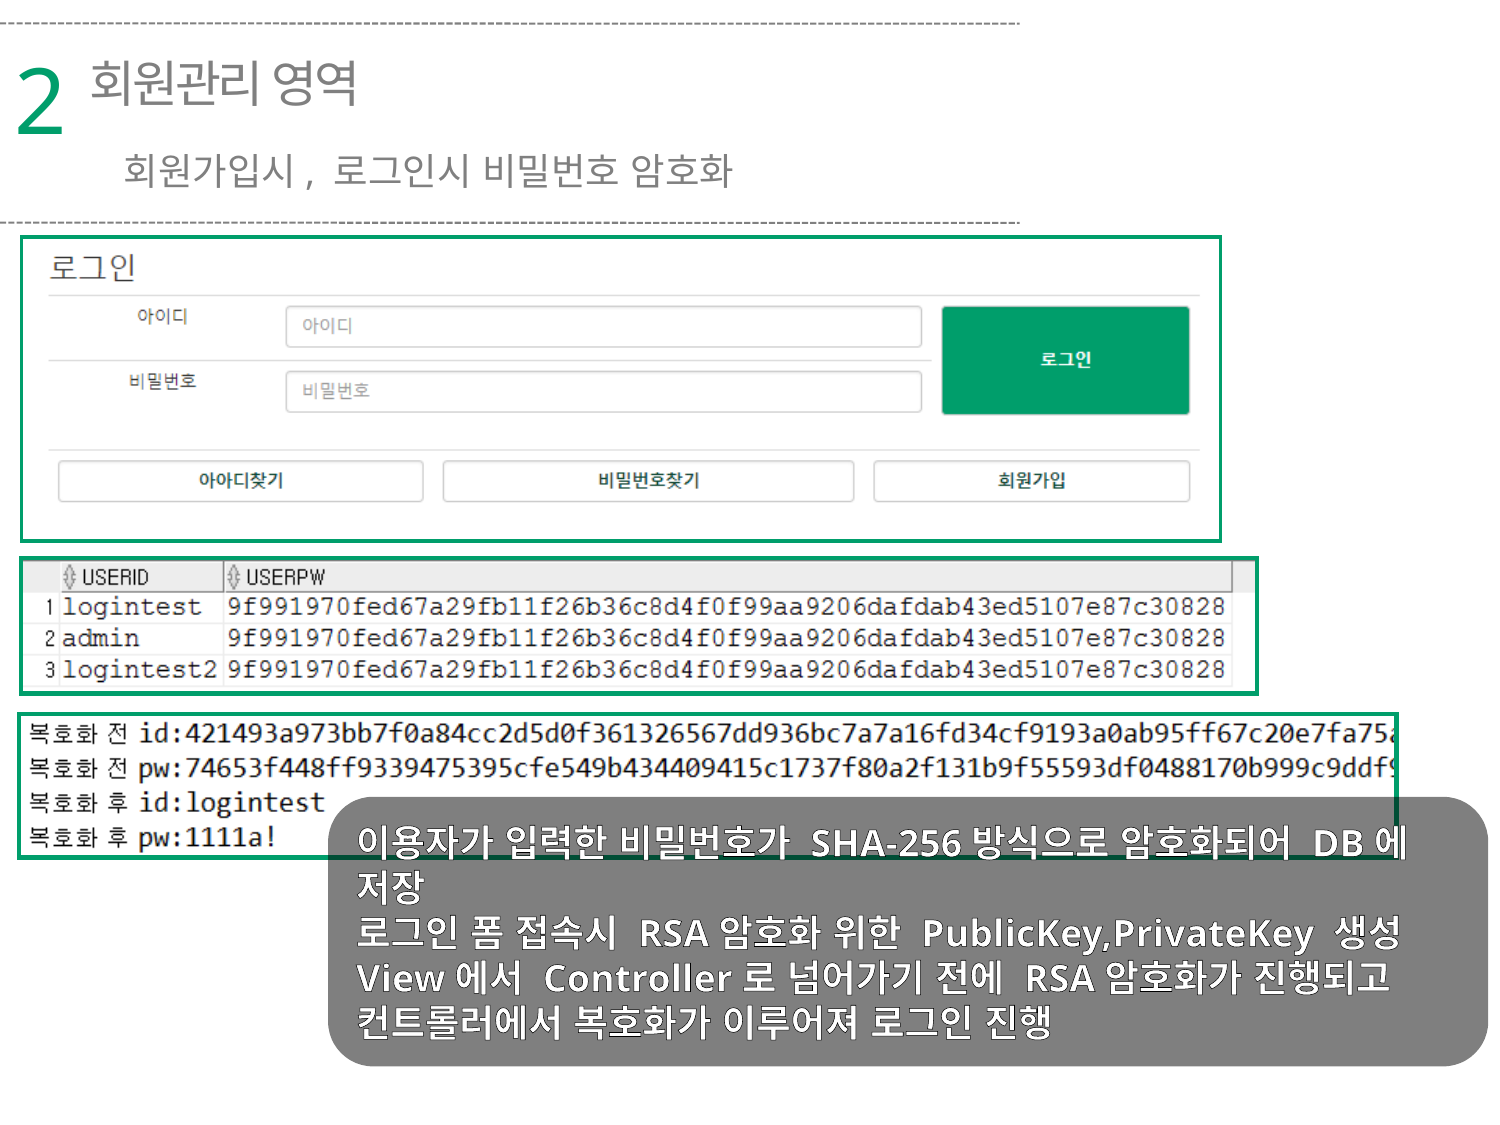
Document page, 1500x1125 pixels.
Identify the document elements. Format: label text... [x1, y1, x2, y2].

text_box 2 [0, 35, 82, 160]
picture [23, 238, 1219, 540]
text_box 회원관리 영역 [74, 44, 376, 120]
picture [20, 716, 1395, 856]
text_box 이용자가 입력한 비밀번호가 SHA-256방식으로 암호화되어 DB에 저장 로그인 폼 접속시 RSA암호화 위한 PublicKey,PrivateKey 생성 View에서 Controller로 넘어가기 전에 RSA암호화가 진행되고 컨트롤러에서 복호화가 이루어져 로그인 진행 [325, 794, 1491, 1069]
text_box 회원가입시, 로그인시 비밀번호 암호화 [108, 140, 750, 201]
picture [23, 559, 1255, 692]
